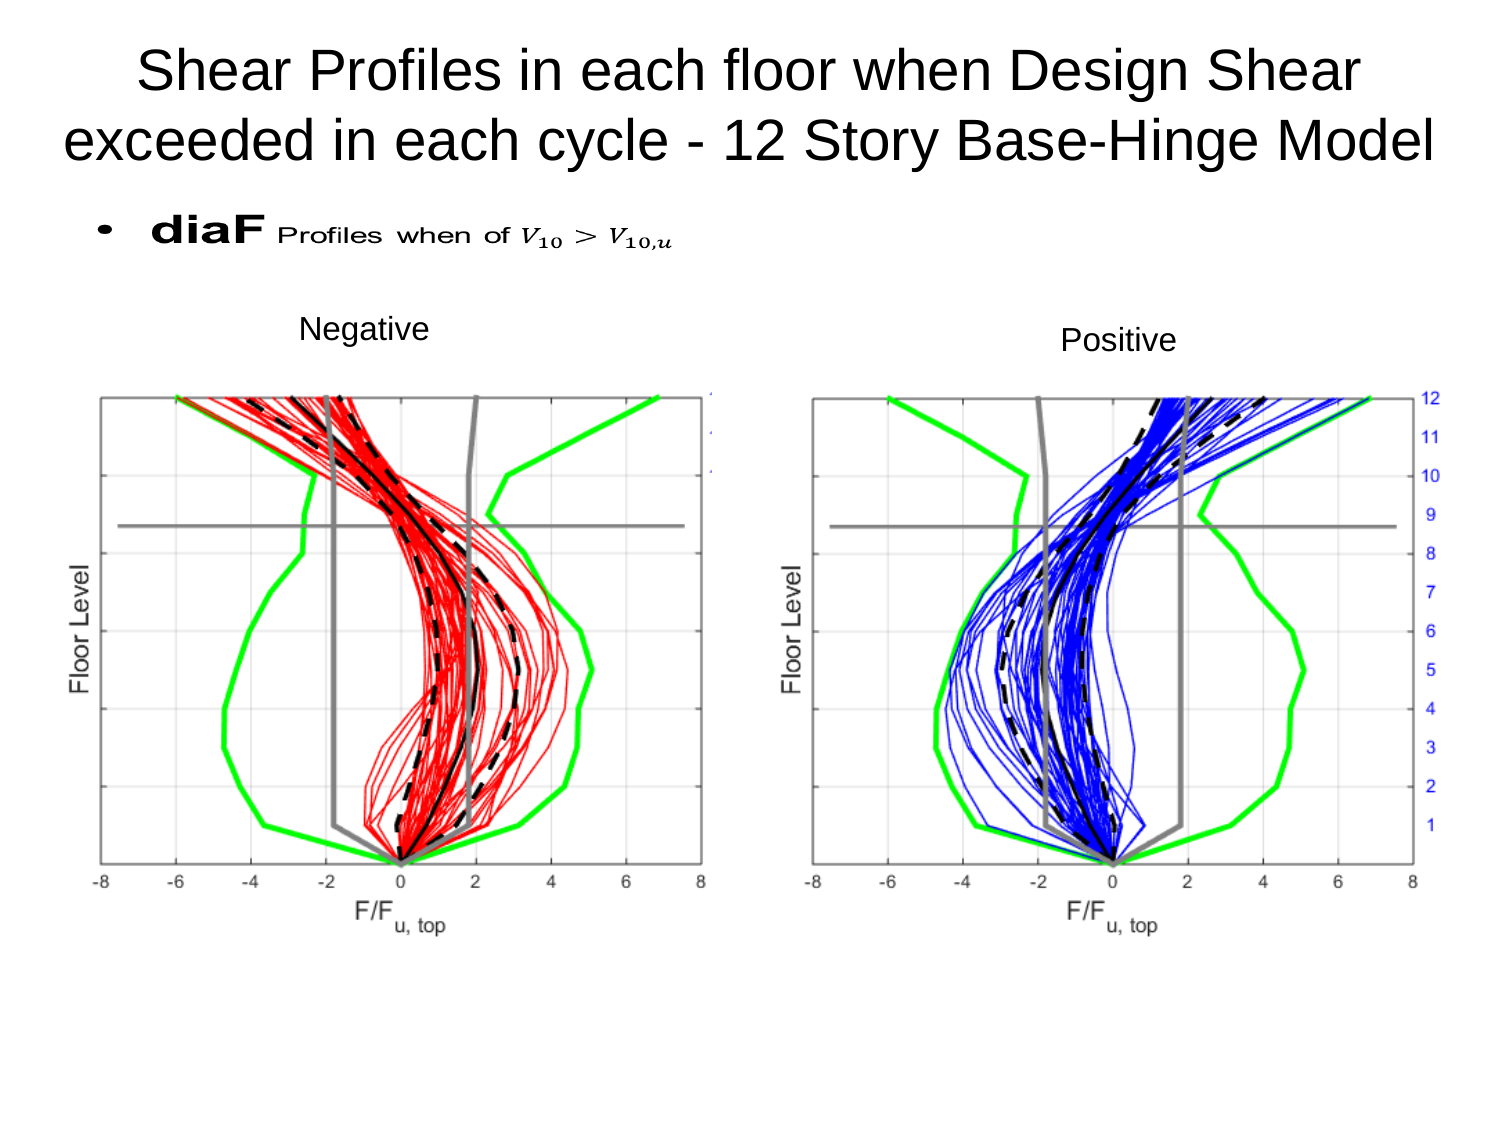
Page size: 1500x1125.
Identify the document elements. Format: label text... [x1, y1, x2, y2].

picture [0, 355, 1487, 938]
text_box Positive [1045, 311, 1238, 356]
text_box Negative [283, 300, 445, 355]
title Shear Profiles in each floor when Design Shear exceeded in each cycle - 12 Story Base-Hinge Model [37, 12, 1463, 193]
list [62, 192, 1238, 275]
